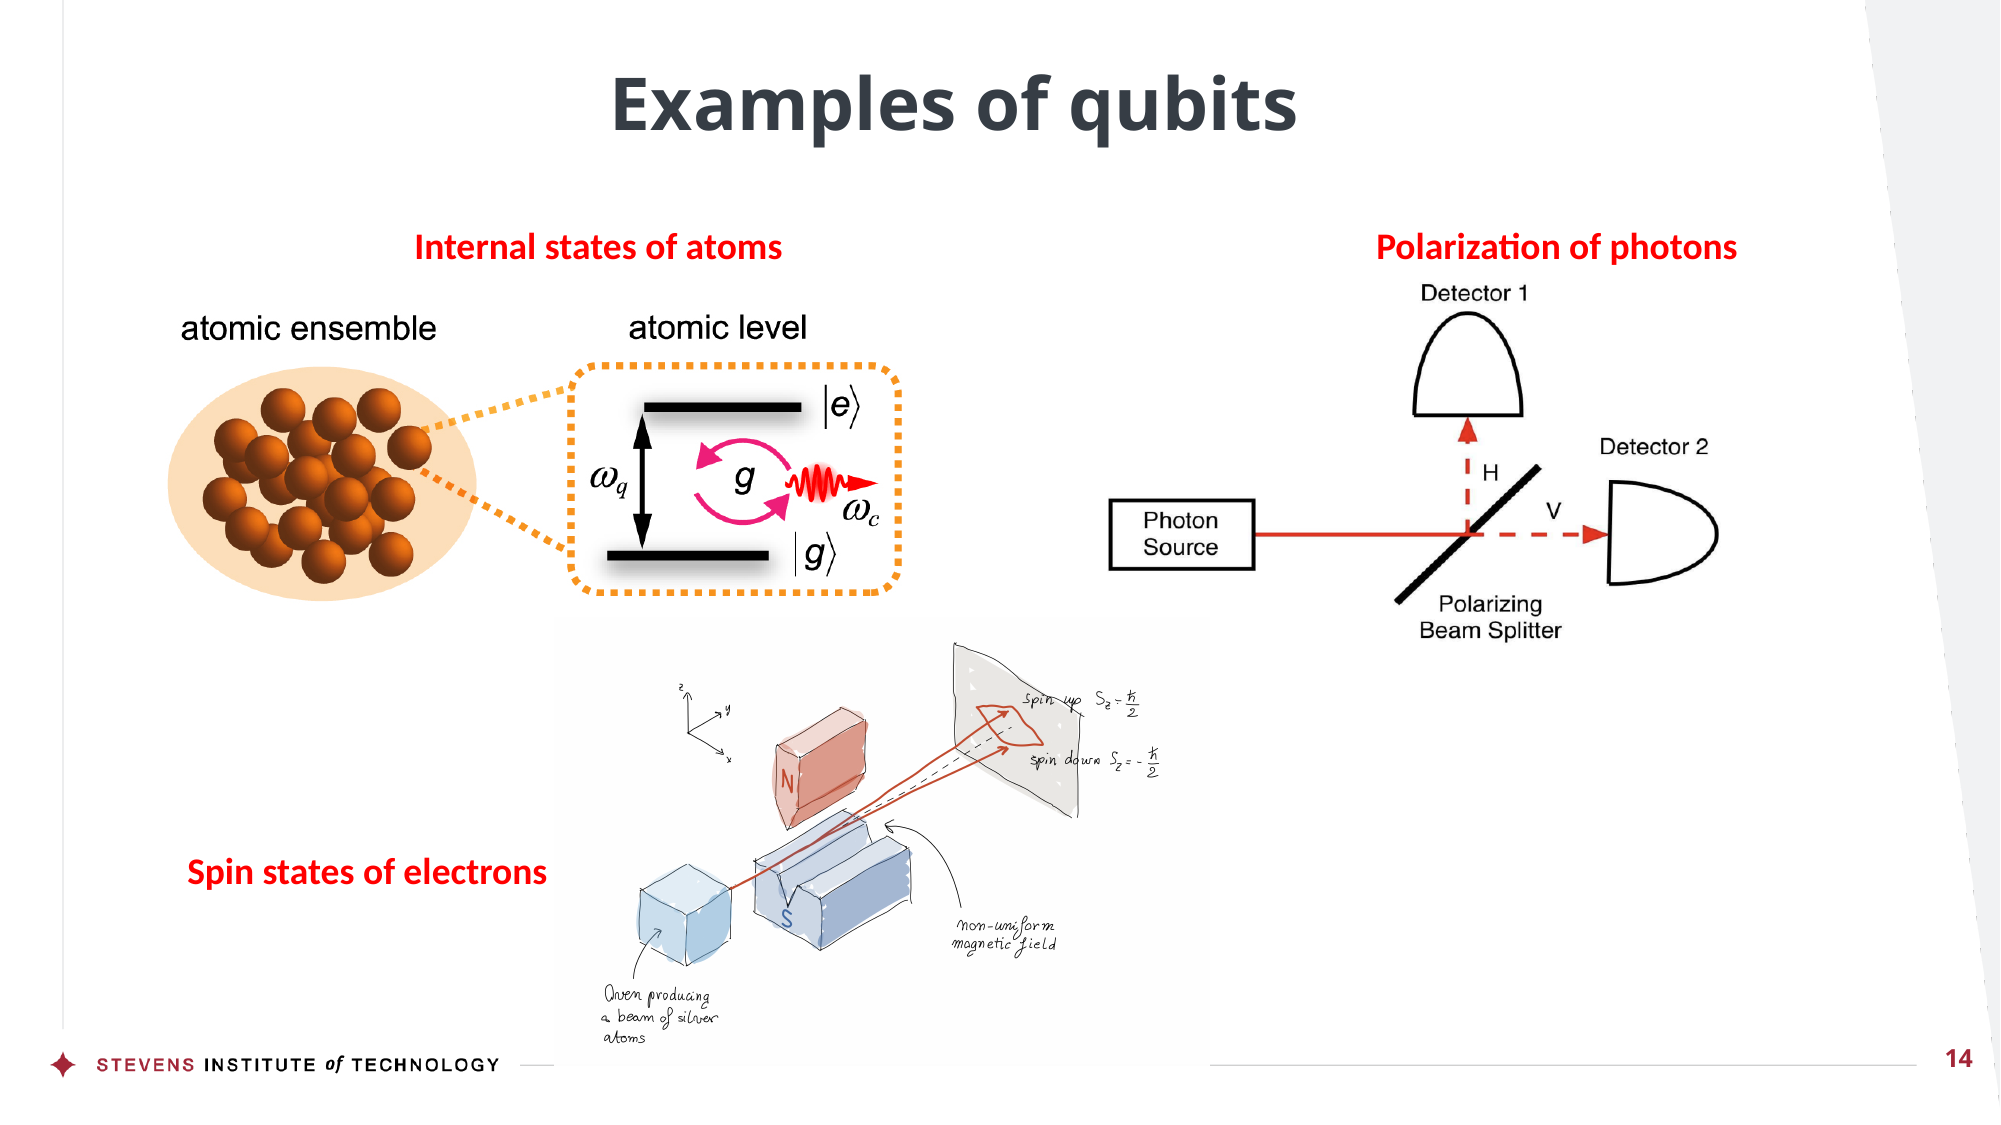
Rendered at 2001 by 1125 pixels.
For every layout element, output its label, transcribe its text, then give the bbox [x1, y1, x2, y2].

text_box Polarization of photons [1361, 214, 1754, 275]
text_box Spin states of electrons [172, 839, 554, 900]
picture [165, 312, 907, 606]
text_box Internal states of atoms [399, 214, 798, 275]
slide_number 14 [1538, 1029, 1988, 1090]
picture [554, 244, 1750, 1066]
title Examples of qubits [106, 59, 1804, 181]
